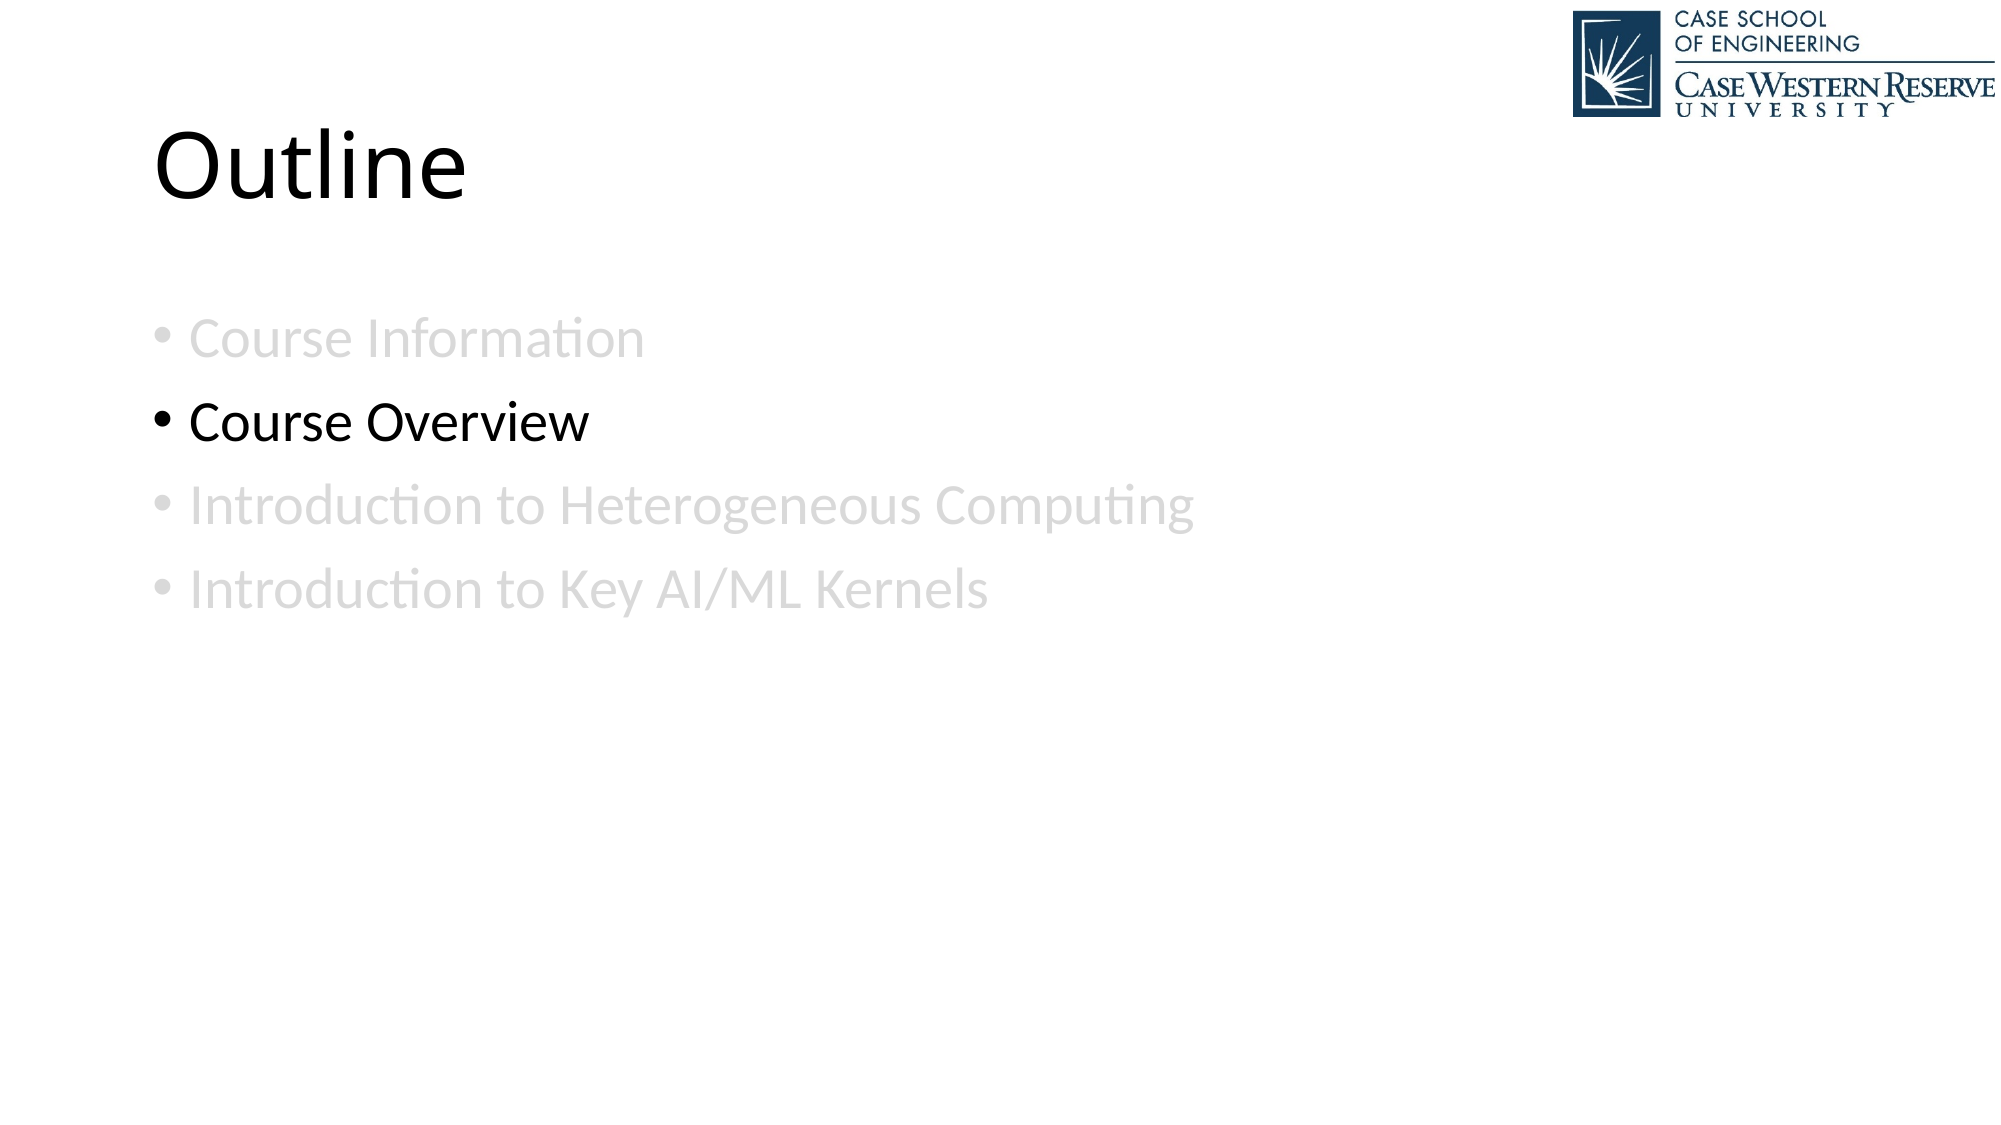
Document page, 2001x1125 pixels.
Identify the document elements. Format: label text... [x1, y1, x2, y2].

picture [1573, 10, 1995, 117]
list Course Information Course Overview Introduction to Heterogeneous Computing Introduction to Key AI/ML Kernels [137, 299, 1863, 1014]
title Outline [137, 59, 1863, 278]
